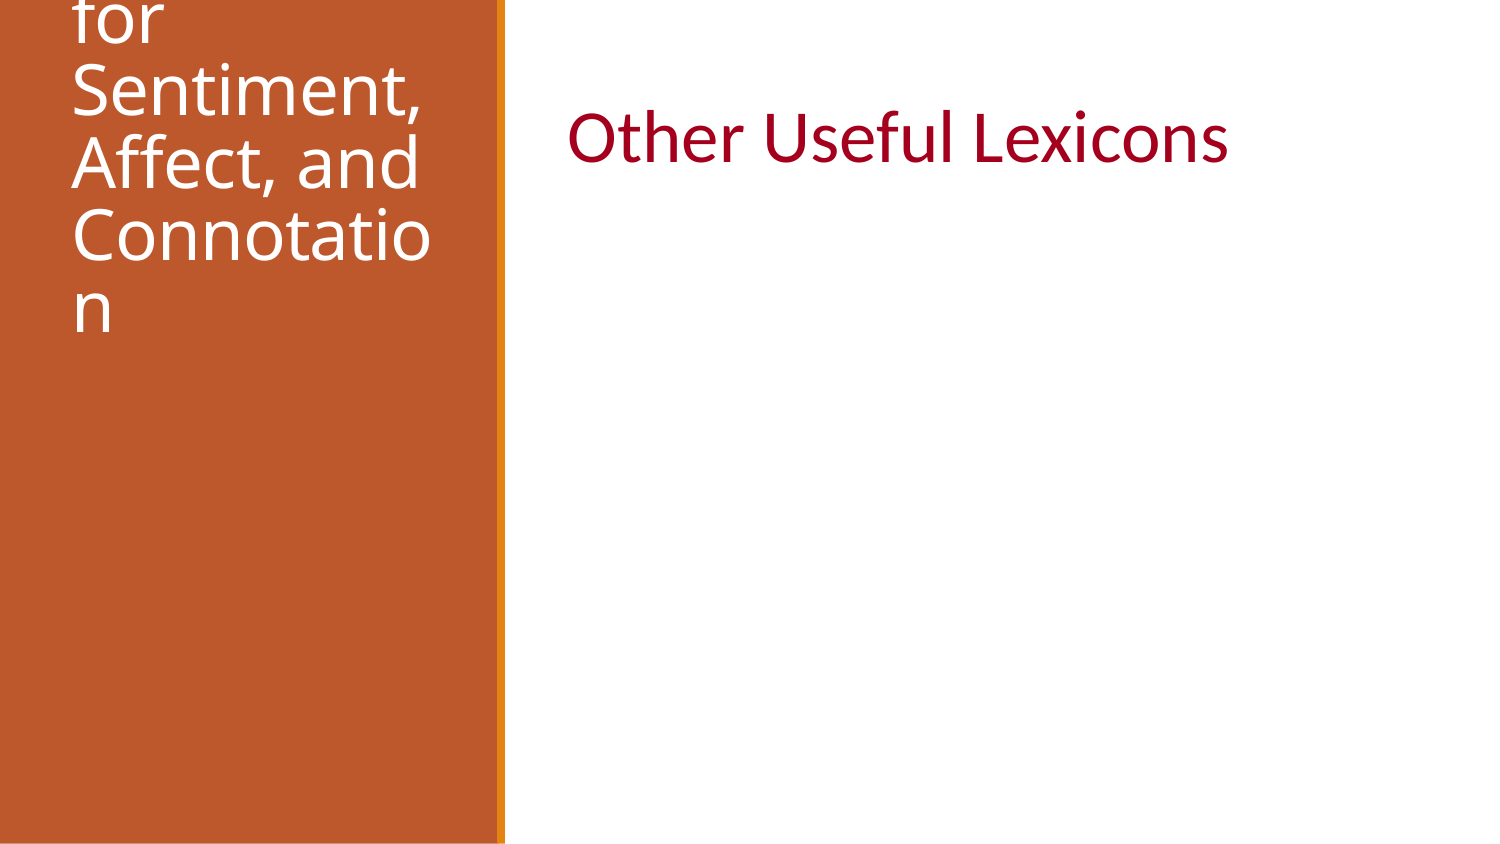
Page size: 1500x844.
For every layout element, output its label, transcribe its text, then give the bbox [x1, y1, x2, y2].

title Lexicons for Sentiment, Affect, and Connotation [56, 73, 451, 355]
list Other Useful Lexicons [567, 90, 1390, 737]
